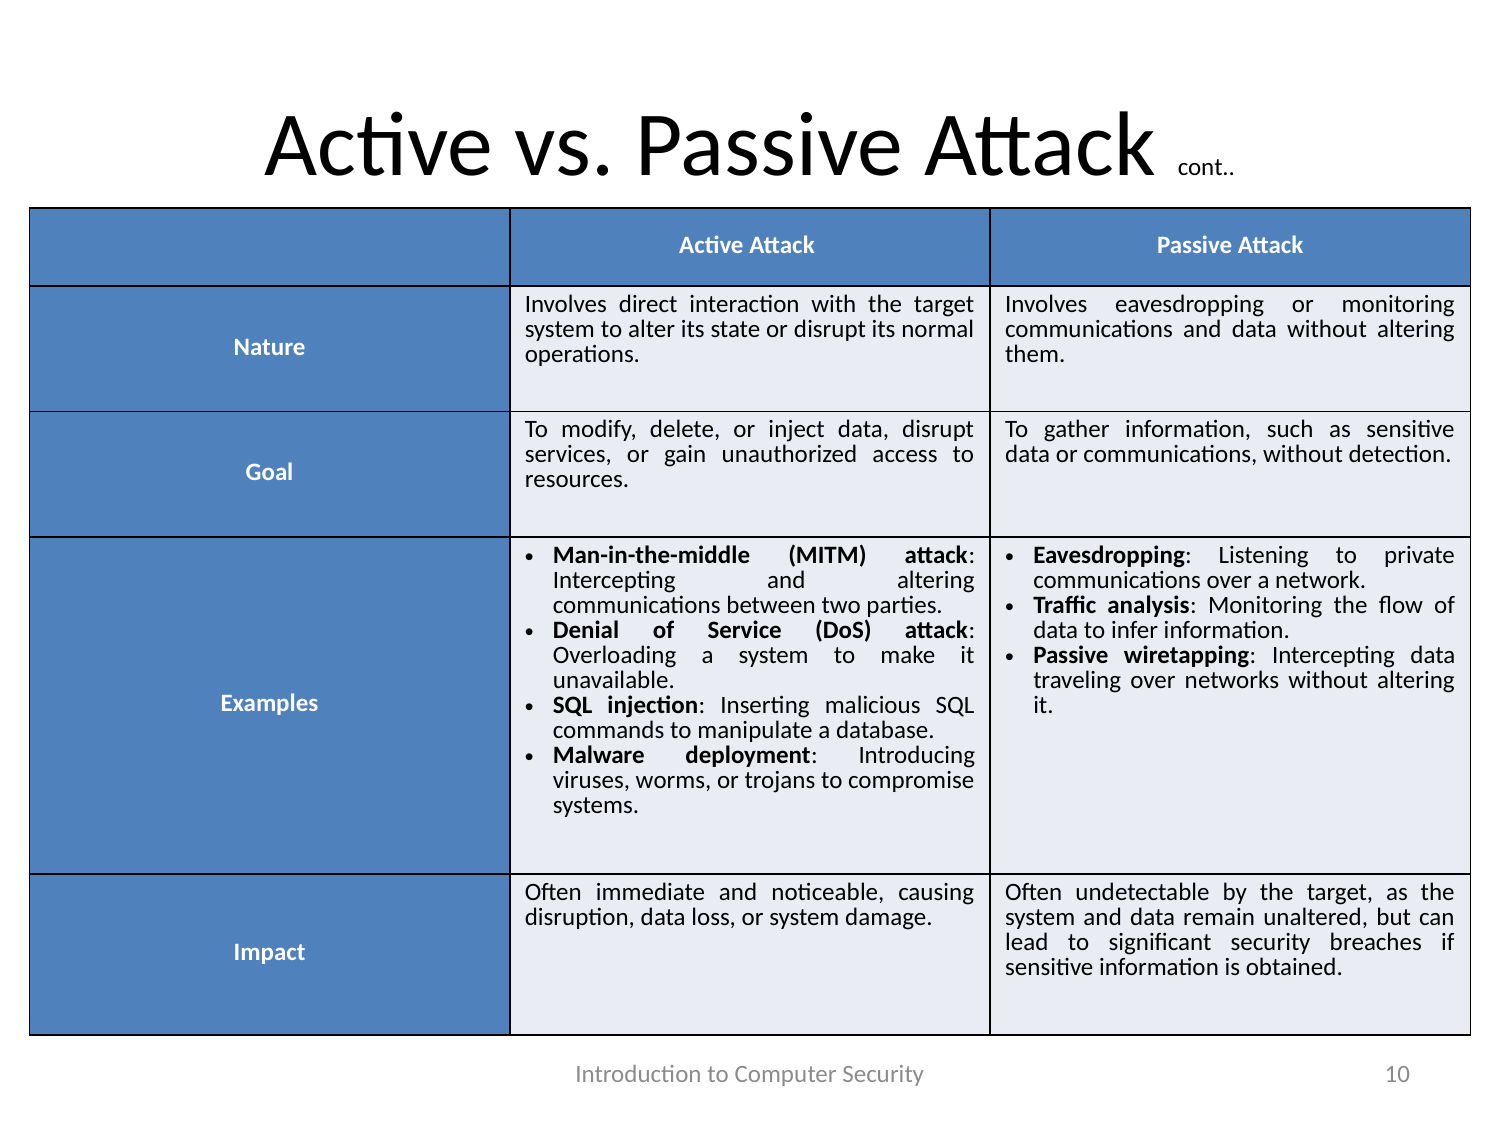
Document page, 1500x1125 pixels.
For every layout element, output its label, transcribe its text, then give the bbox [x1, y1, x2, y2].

title Active vs. Passive Attack cont.. [75, 45, 1425, 207]
table_header [30, 209, 509, 285]
table_cell Often immediate and noticeable, causing disruption, data loss, or system damage. [511, 875, 989, 1034]
table_header Active Attack [511, 209, 989, 285]
table_cell Involves eavesdropping or monitoring communications and data without altering them. [991, 287, 1470, 411]
table_cell Impact [30, 875, 509, 1034]
table_cell Often undetectable by the target, as the system and data remain unaltered, but can lead to significant security breaches if sensitive information is obtained. [991, 875, 1470, 1034]
table_cell Goal [30, 412, 509, 536]
slide_number 10 [1074, 1042, 1425, 1103]
table_cell Examples [30, 538, 509, 873]
table_cell To gather information, such as sensitive data or communications, without detection. [991, 412, 1470, 536]
footer Introduction to Computer Security [512, 1042, 988, 1103]
table_cell Eavesdropping: Listening to private communications over a network. Traffic analysis: Monitoring the flow of data to infer information. Passive wiretapping: Intercepting data traveling over networks without altering it. [991, 538, 1470, 873]
table_header Passive Attack [991, 209, 1470, 285]
table_cell To modify, delete, or inject data, disrupt services, or gain unauthorized access to resources. [511, 412, 989, 536]
table_cell Man-in-the-middle (MITM) attack: Intercepting and altering communications between two parties. Denial of Service (DoS) attack: Overloading a system to make it unavailable. SQL injection: Inserting malicious SQL commands to manipulate a database. Malware deployment: Introducing viruses, worms, or trojans to compromise systems. [511, 538, 989, 873]
table_cell Involves direct interaction with the target system to alter its state or disrupt its normal operations. [511, 287, 989, 411]
table_cell Nature [30, 287, 509, 411]
